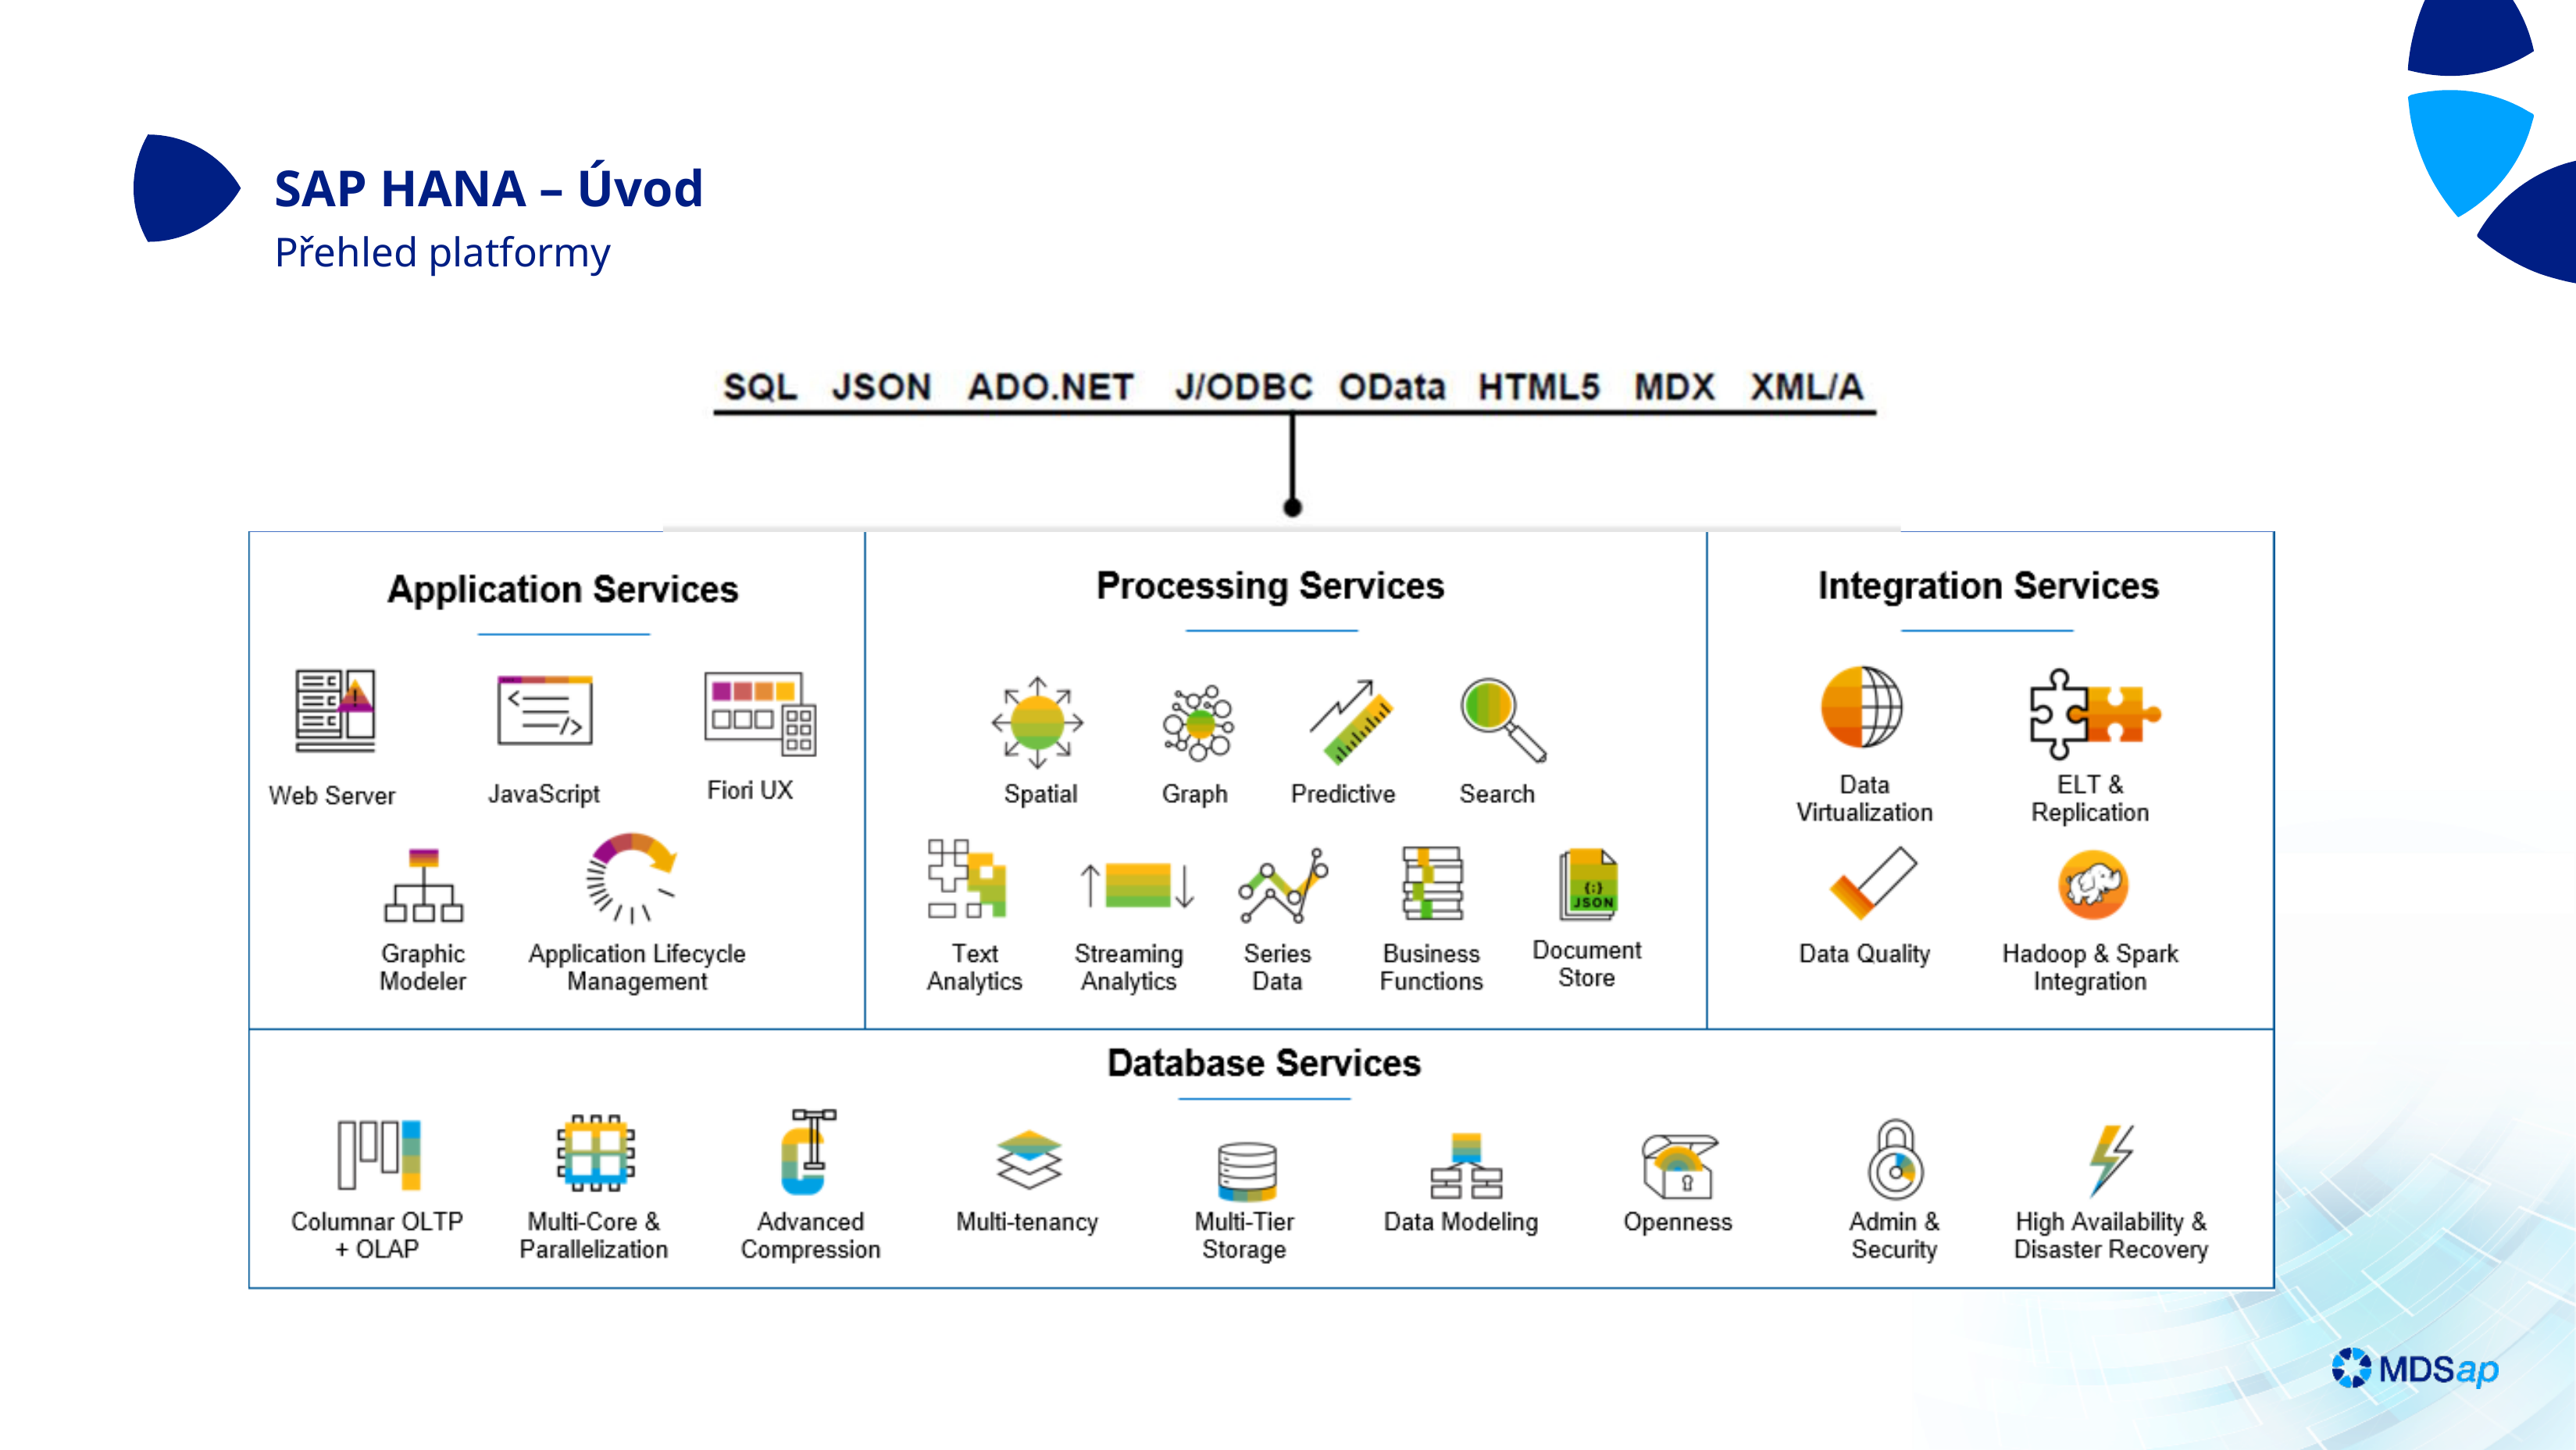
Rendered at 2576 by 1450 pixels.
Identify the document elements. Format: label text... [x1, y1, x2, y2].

picture [248, 531, 2576, 1450]
list SAP HANA – Úvod [262, 158, 2275, 217]
picture [662, 355, 1901, 532]
list Přehled platformy [262, 227, 2275, 305]
